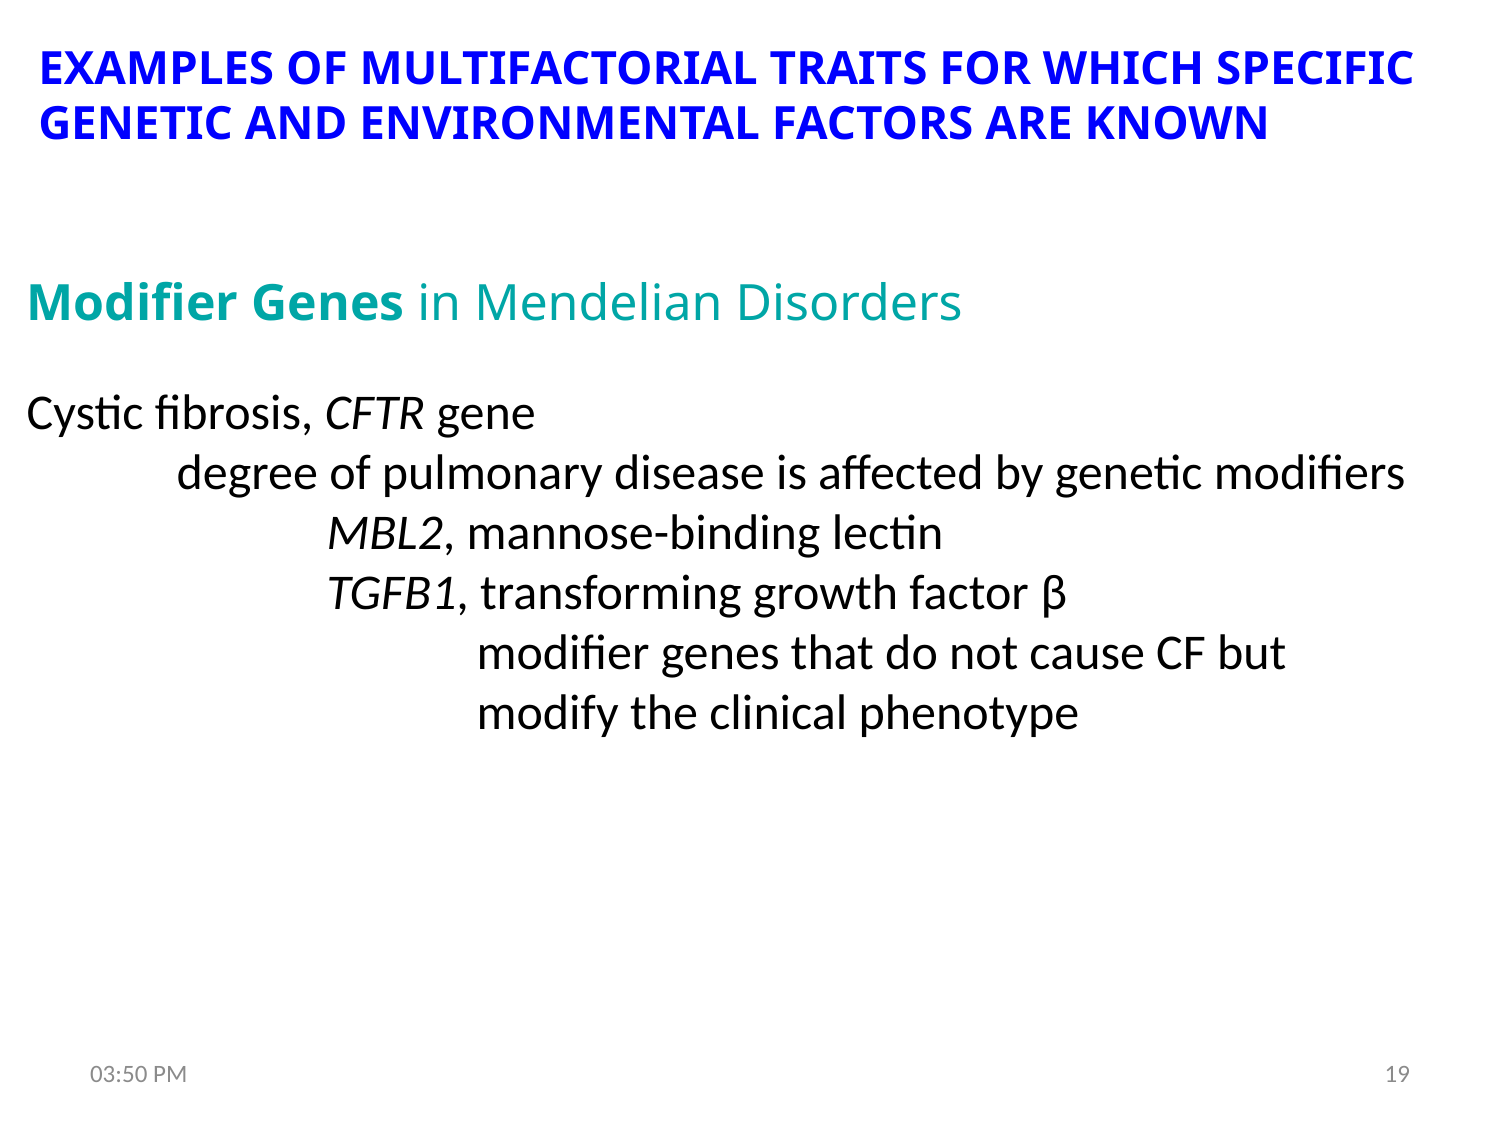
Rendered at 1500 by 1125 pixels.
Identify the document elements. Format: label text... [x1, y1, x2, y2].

slide_number 19 [1074, 1042, 1425, 1103]
text_box Modifier Genes in Mendelian Disorders Cystic fibrosis, CFTR gene degree of pulmonary disease is affected by genetic modifiers MBL2, mannose-binding lectin TGFB1, transforming growth factor β modifier genes that do not cause CF but modify the clinical phenotype [11, 262, 1487, 748]
text_box EXAMPLES OF MULTIFACTORIAL TRAITS FOR WHICH SPECIFIC GENETIC AND ENVIRONMENTAL FACTORS ARE KNOWN [23, 30, 1475, 156]
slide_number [75, 1042, 425, 1103]
